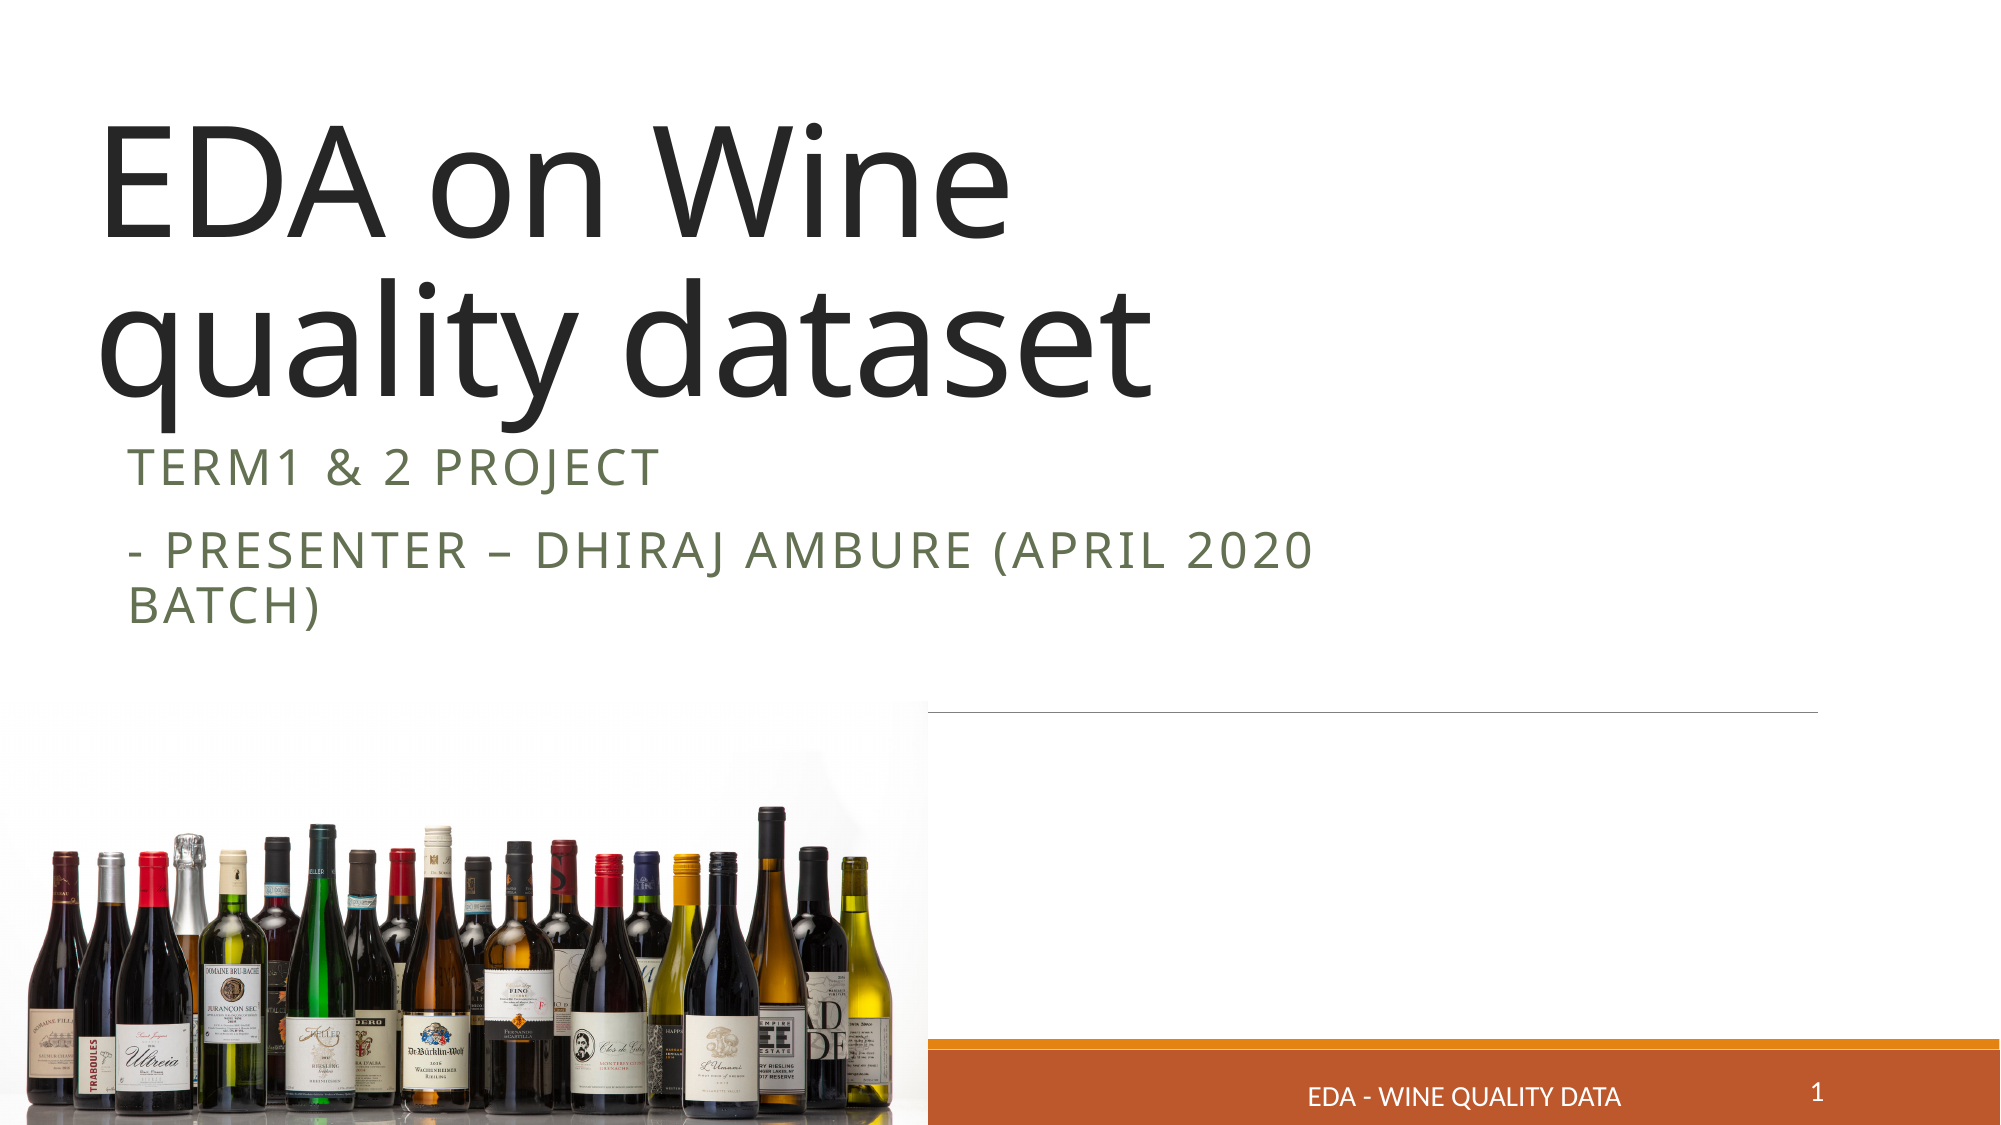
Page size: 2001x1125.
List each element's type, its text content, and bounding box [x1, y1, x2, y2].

slide_number 1 [1624, 1059, 1840, 1120]
footer EDA - Wine Quality Data [936, 1065, 2000, 1125]
title EDA on Wine quality dataset [78, 103, 1391, 436]
subtitle Term1 & 2 Project - Presenter – Dhiraj Ambure (April 2020 batch) [112, 435, 1435, 654]
picture [0, 700, 928, 1125]
